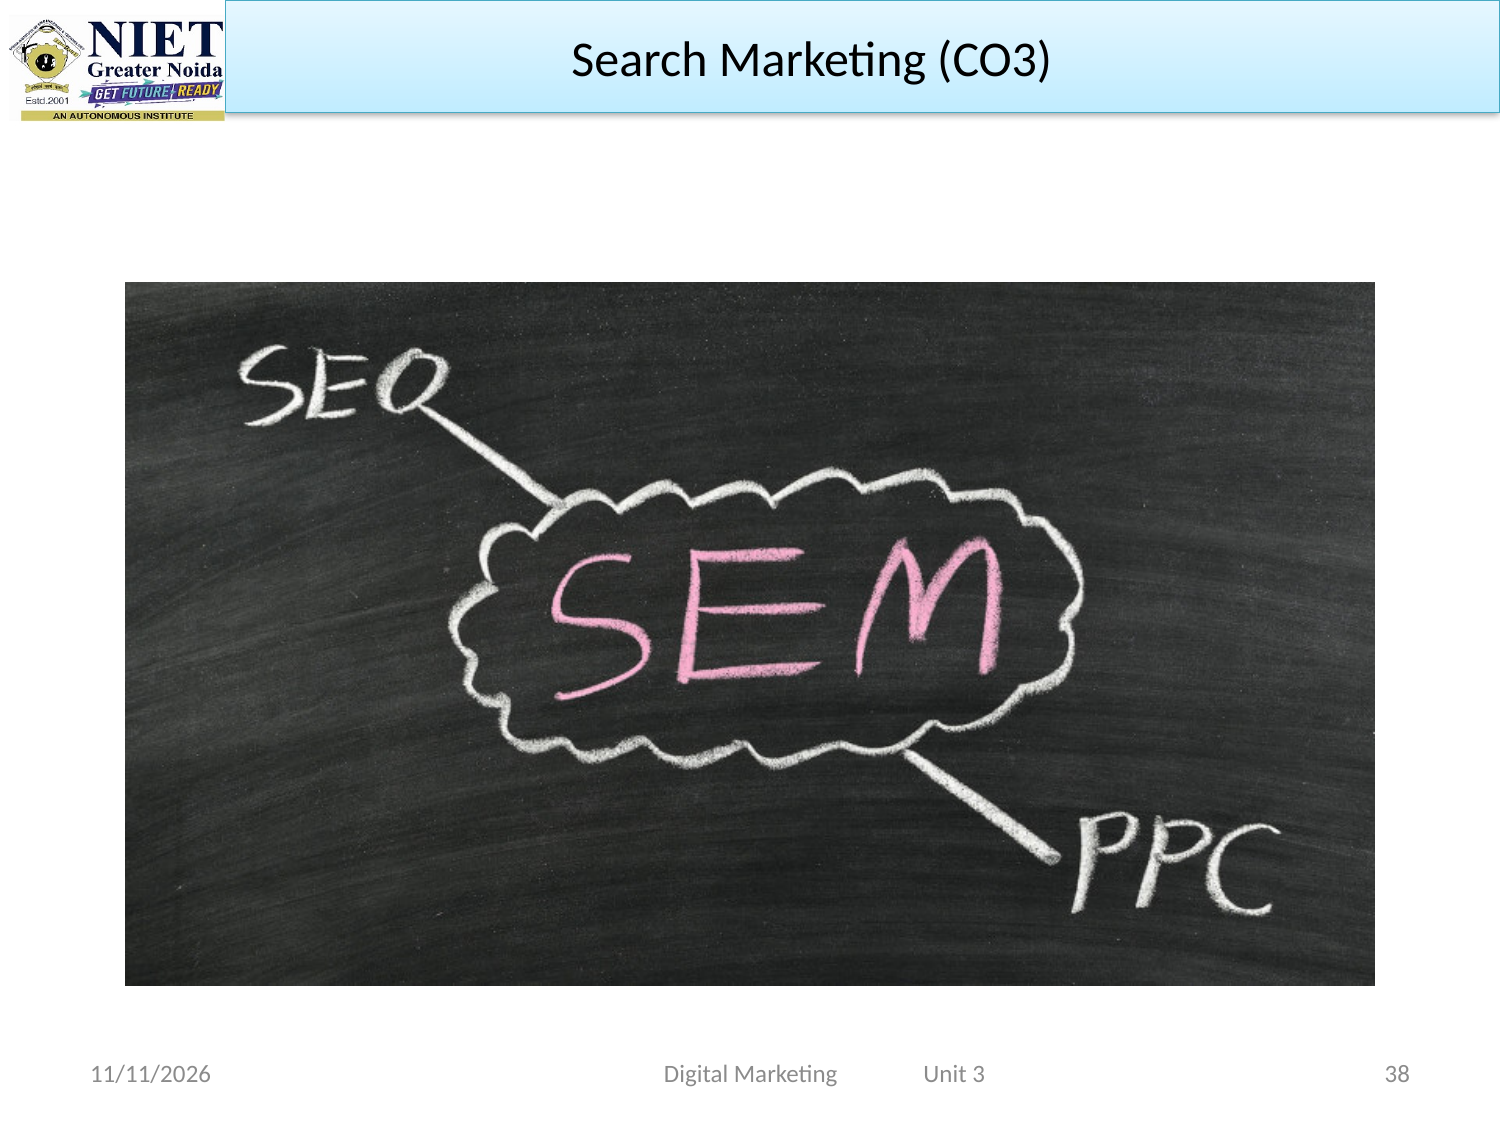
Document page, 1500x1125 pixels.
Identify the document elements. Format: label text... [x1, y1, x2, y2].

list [124, 281, 1376, 986]
picture [9, 0, 226, 151]
text_box Search Marketing (CO3) [226, 0, 1500, 113]
slide_number 28-May-24 [75, 1042, 412, 1103]
footer Digital Marketing Unit 3 [412, 1042, 1074, 1103]
slide_number 38 [1074, 1042, 1425, 1103]
